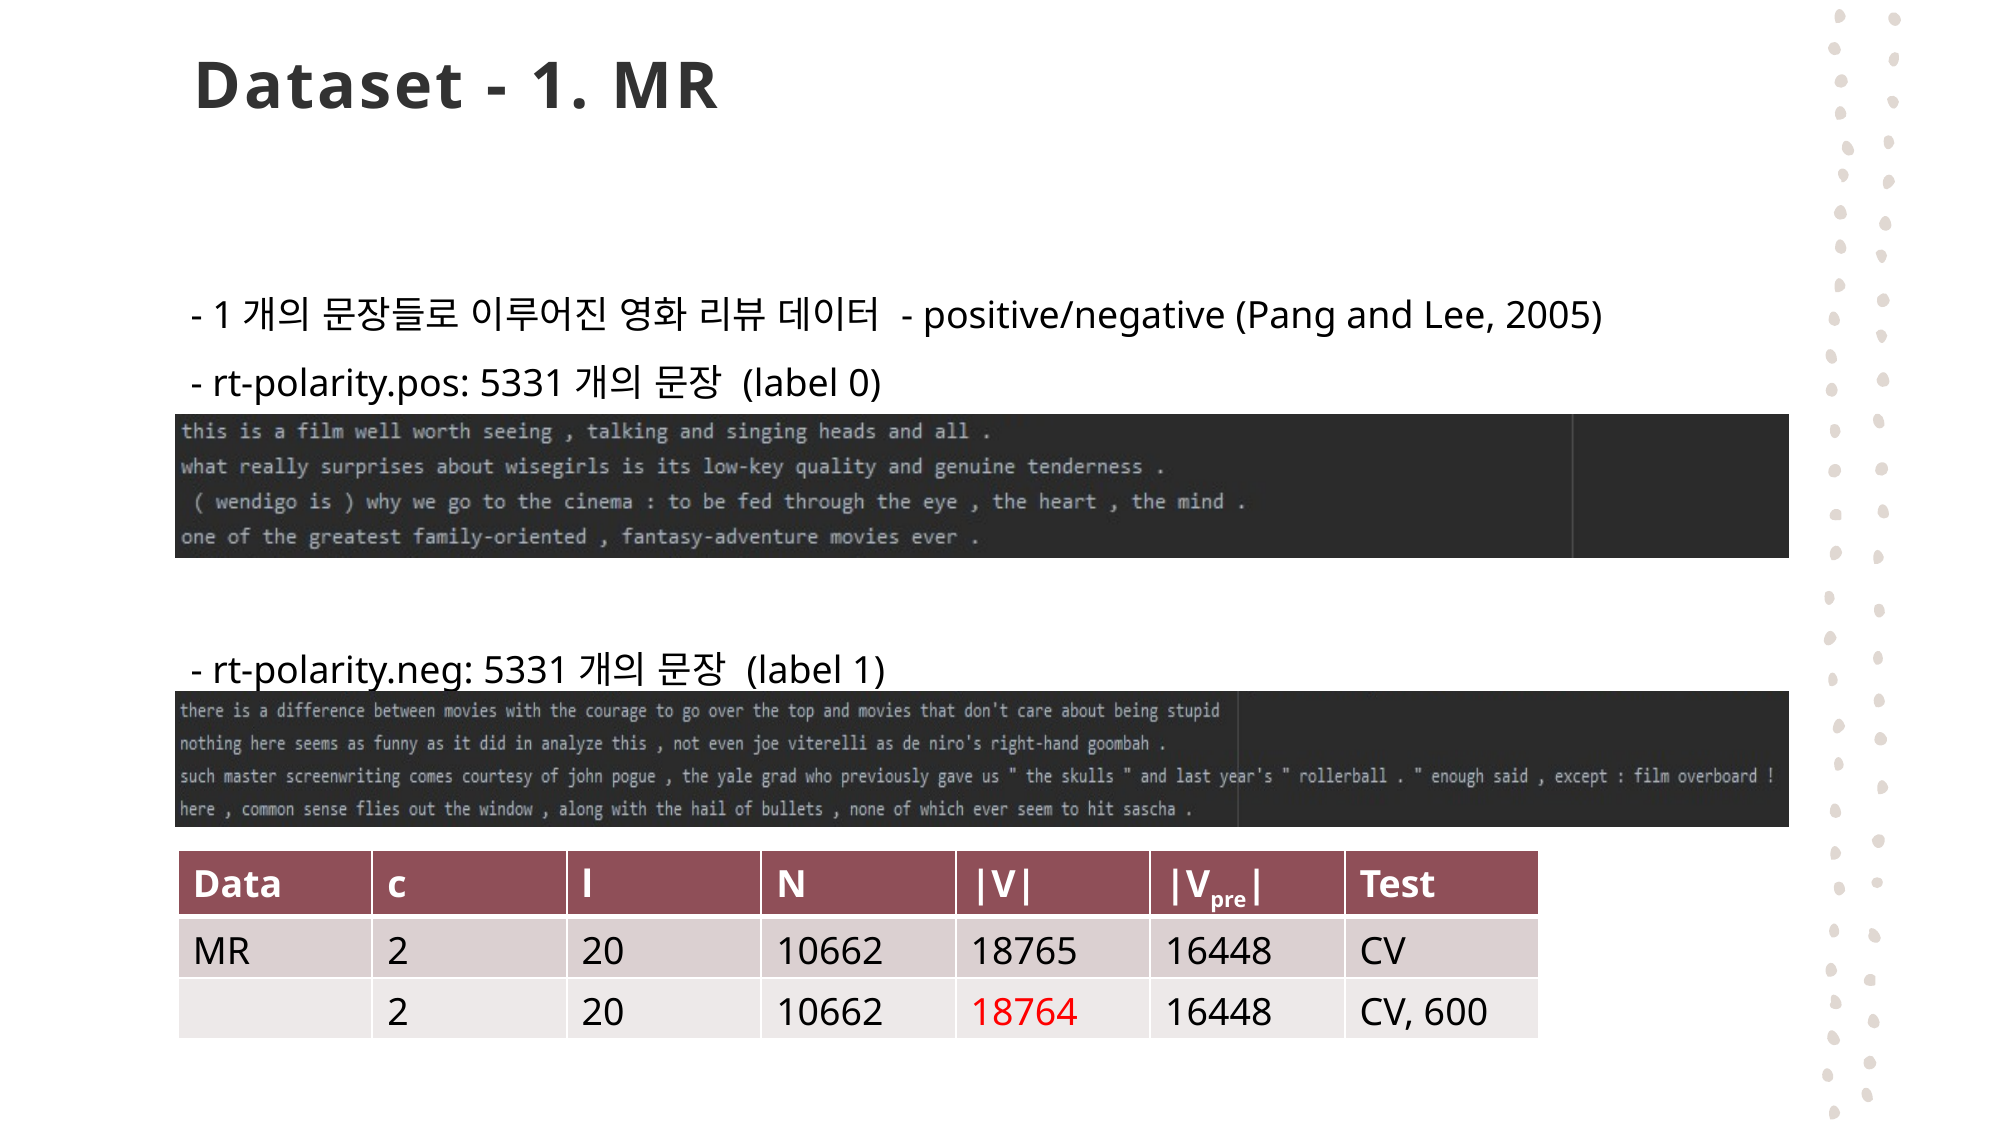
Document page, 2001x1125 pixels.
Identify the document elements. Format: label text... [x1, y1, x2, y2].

table_cell 10662 [762, 919, 955, 977]
text_box - rt-polarity.neg: 5331개의 문장 (label 1) [175, 616, 1789, 691]
picture [175, 414, 1789, 558]
table_cell 18765 [957, 919, 1149, 977]
table_header Test [1346, 851, 1538, 914]
table_cell 20 [568, 919, 760, 977]
table_header N [762, 851, 955, 914]
table_cell 16448 [1151, 919, 1344, 977]
table_cell 2 [373, 979, 566, 1038]
table_cell CV [1346, 919, 1538, 977]
picture [175, 691, 1789, 828]
text_box - 1개의 문장들로 이루어진 영화 리뷰 데이터 - positive/negative (Pang and Lee, 2005) - rt-polarity.pos: 5331개의 문장 (label 0) [175, 261, 1789, 412]
table_cell 2 [373, 919, 566, 977]
table_header |V| [957, 851, 1149, 914]
table_cell 16448 [1151, 979, 1344, 1038]
table_cell 20 [568, 979, 760, 1038]
table_cell 18764 [957, 979, 1149, 1038]
table_header |Vpre| [1151, 851, 1344, 914]
table_header c [373, 851, 566, 914]
table_cell [179, 979, 371, 1038]
table_header Data [179, 851, 371, 914]
title Dataset - 1. MR [175, 0, 1756, 165]
table_header l [568, 851, 760, 914]
table_cell 10662 [762, 979, 955, 1038]
table_cell CV, 600 [1346, 979, 1538, 1038]
table_cell MR [179, 919, 371, 977]
